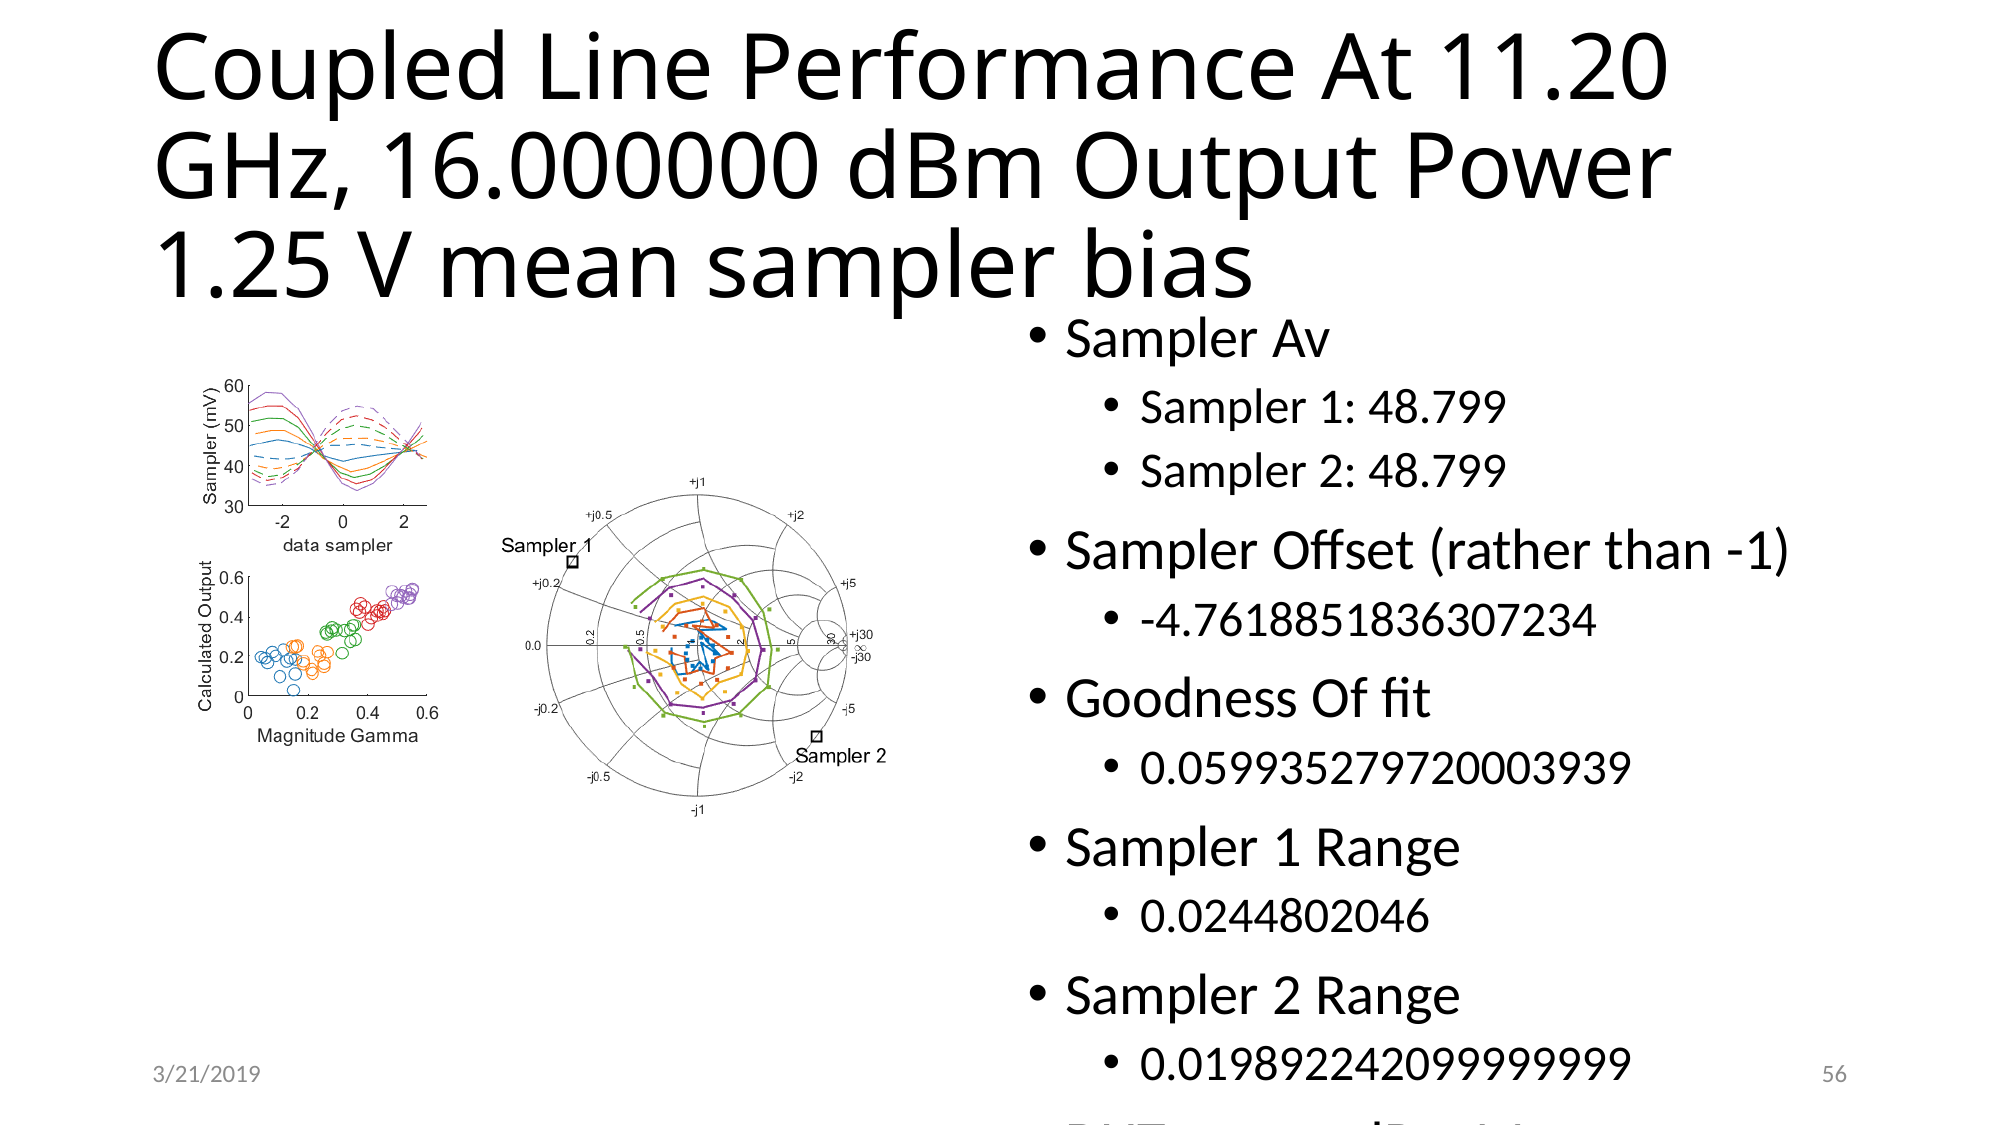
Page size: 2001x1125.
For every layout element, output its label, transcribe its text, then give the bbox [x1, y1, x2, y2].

list Sampler Av Sampler 1: 48.799 Sampler 2: 48.799 Sampler Offset (rather than -1) -4.7618851836307234 Goodness Of fit 0.059935279720003939 Sampler 1 Range 0.0244802046 Sampler 2 Range 0.019892242099999999 DUT output dBm Mean 15.904233455603073 DUT input dBm Mean 16.416128432165561 RMS Error 0.075175623471153488 [1012, 299, 1863, 1014]
title Coupled Line Performance At 11.20 GHz, 16.000000 dBm Output Power 1.25 V mean sampler bias [137, 59, 1863, 278]
footer [662, 1042, 1338, 1103]
slide_number ‹#› [1412, 1042, 1863, 1103]
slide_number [137, 1042, 588, 1103]
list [137, 337, 988, 975]
